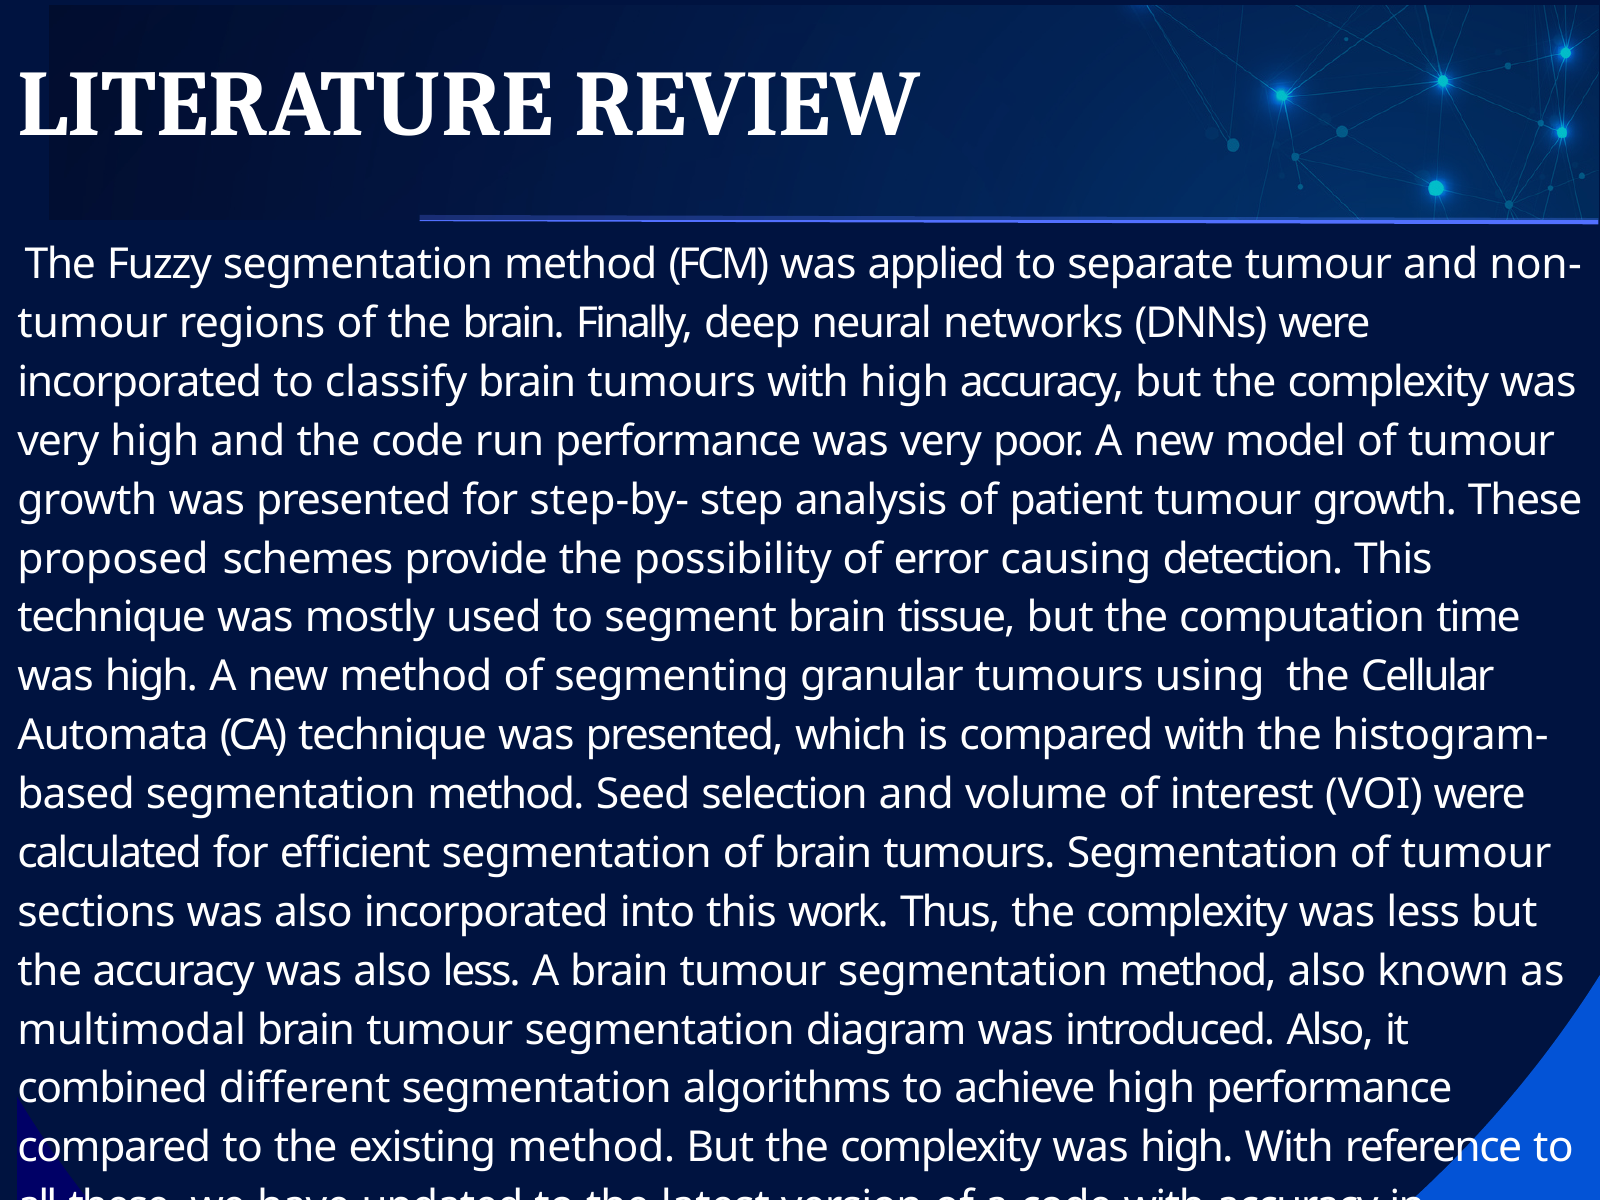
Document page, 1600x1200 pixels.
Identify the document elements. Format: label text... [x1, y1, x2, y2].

title LITERATURE REVIEW [15, 6, 1434, 243]
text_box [49, 5, 1599, 225]
text_box [0, 0, 1600, 1200]
text_box The Fuzzy segmentation method (FCM) was applied to separate tumour and non-tumour regions of the brain. Finally, deep neural networks (DNNs) were incorporated to classify brain tumours with high accuracy, but the complexity was very high and the code run performance was very poor. A new model of tumour growth was presented for step-by- step analysis of patient tumour growth. These proposed schemes provide the possibility of error causing detection. This technique was mostly used to segment brain tissue, but the computation time was high. A new method of segmenting granular tumours using the Cellular Automata (CA) technique was presented, which is compared with the histogram-based segmentation method. Seed selection and volume of interest (VOI) were calculated for efficient segmentation of brain tumours. Segmentation of tumour sections was also incorporated into this work. Thus, the complexity was less but the accuracy was also less. A brain tumour segmentation method, also known as multimodal brain tumour segmentation diagram was introduced. Also, it combined different segmentation algorithms to achieve high performance compared to the existing method. But the complexity was high. With reference to all these, we have updated to the latest version of a code with accuracy in optimum level. [15, 236, 1599, 1200]
